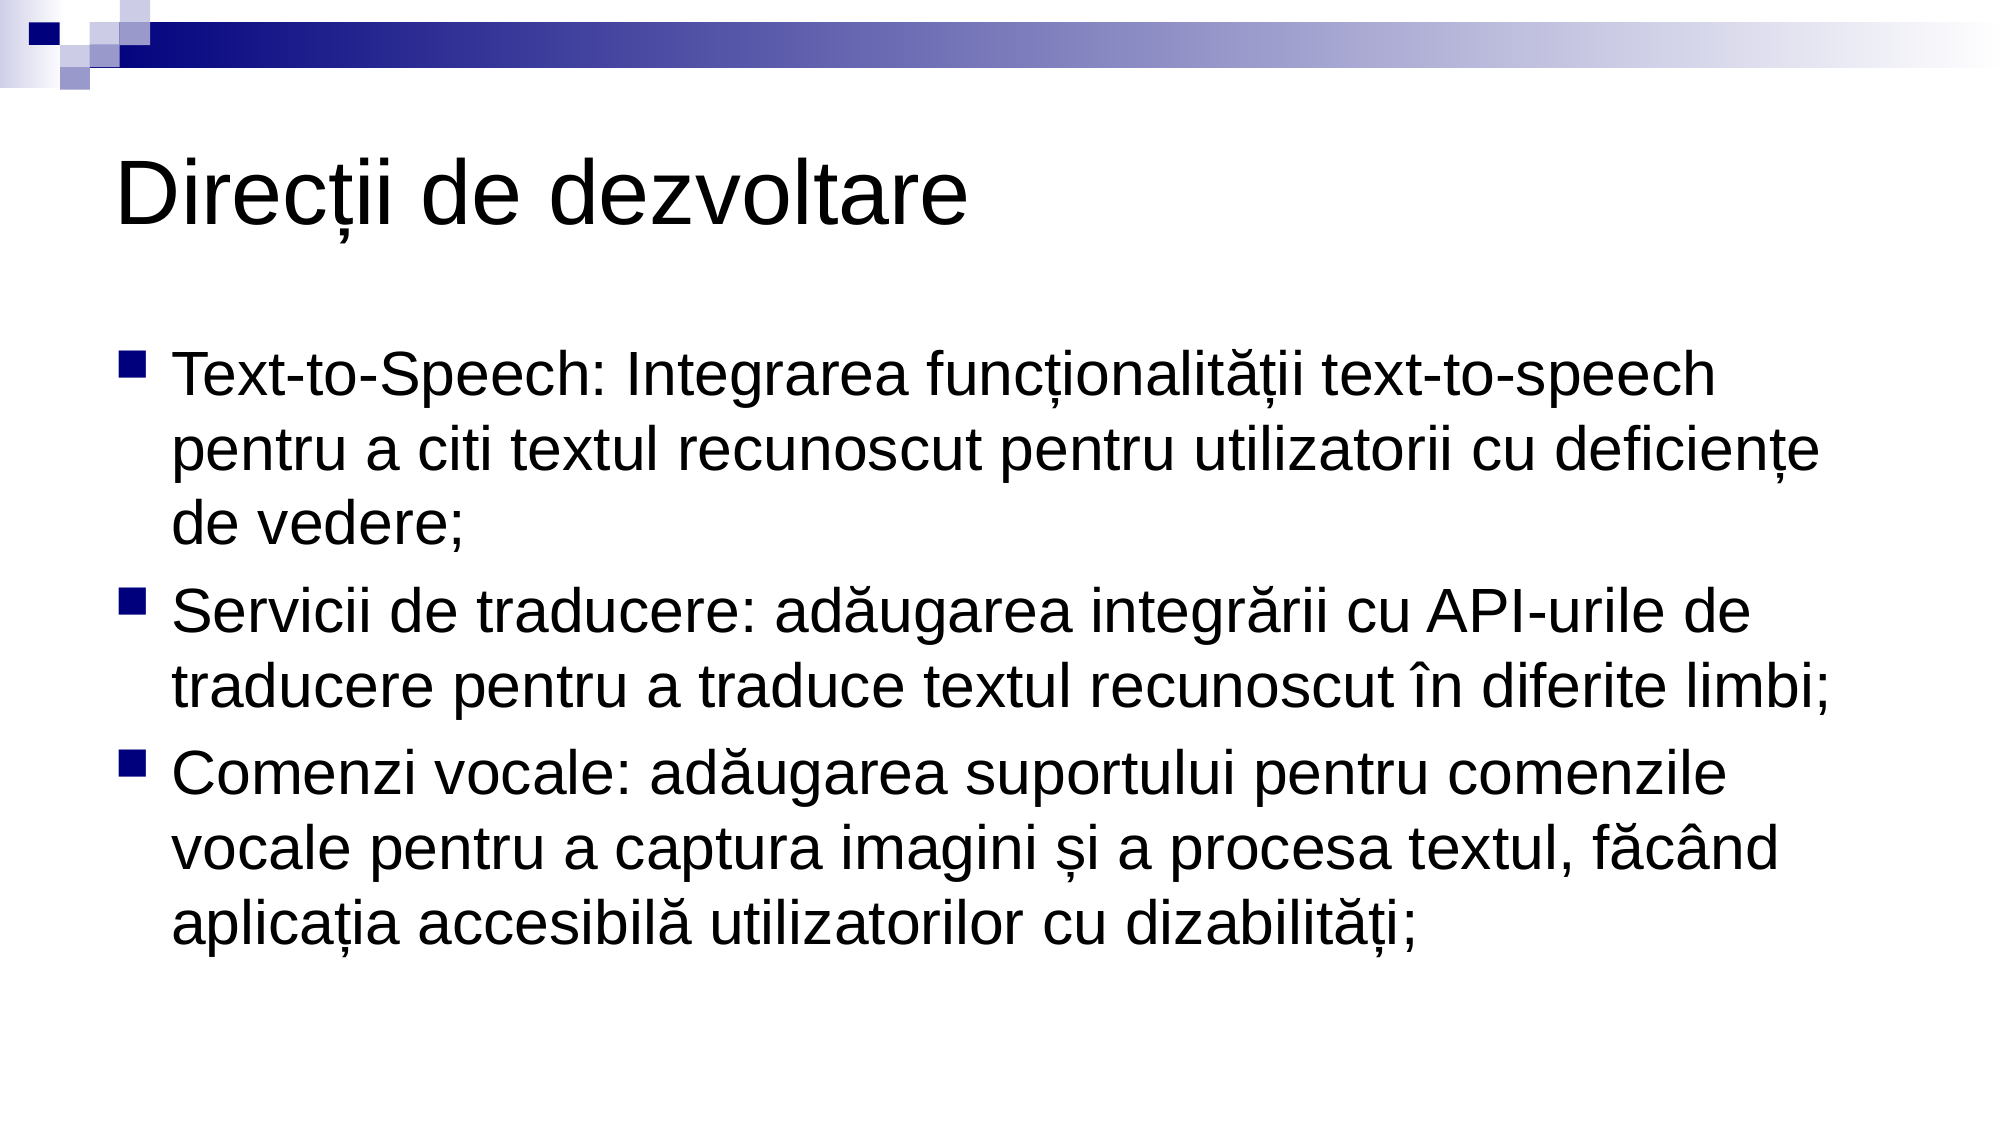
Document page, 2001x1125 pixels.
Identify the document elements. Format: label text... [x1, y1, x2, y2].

title Direcții de dezvoltare [99, 75, 1900, 300]
list Text-to-Speech: Integrarea funcționalității text-to-speech pentru a citi textul recunoscut pentru utilizatorii cu deficiențe de vedere; Servicii de traducere: adăugarea integrării cu API-urile de traducere pentru a traduce textul recunoscut în diferite limbi; Comenzi vocale: adăugarea suportului pentru comenzile vocale pentru a captura imagini și a procesa textul, făcând aplicația accesibilă utilizatorilor cu dizabilități; [99, 324, 1900, 963]
